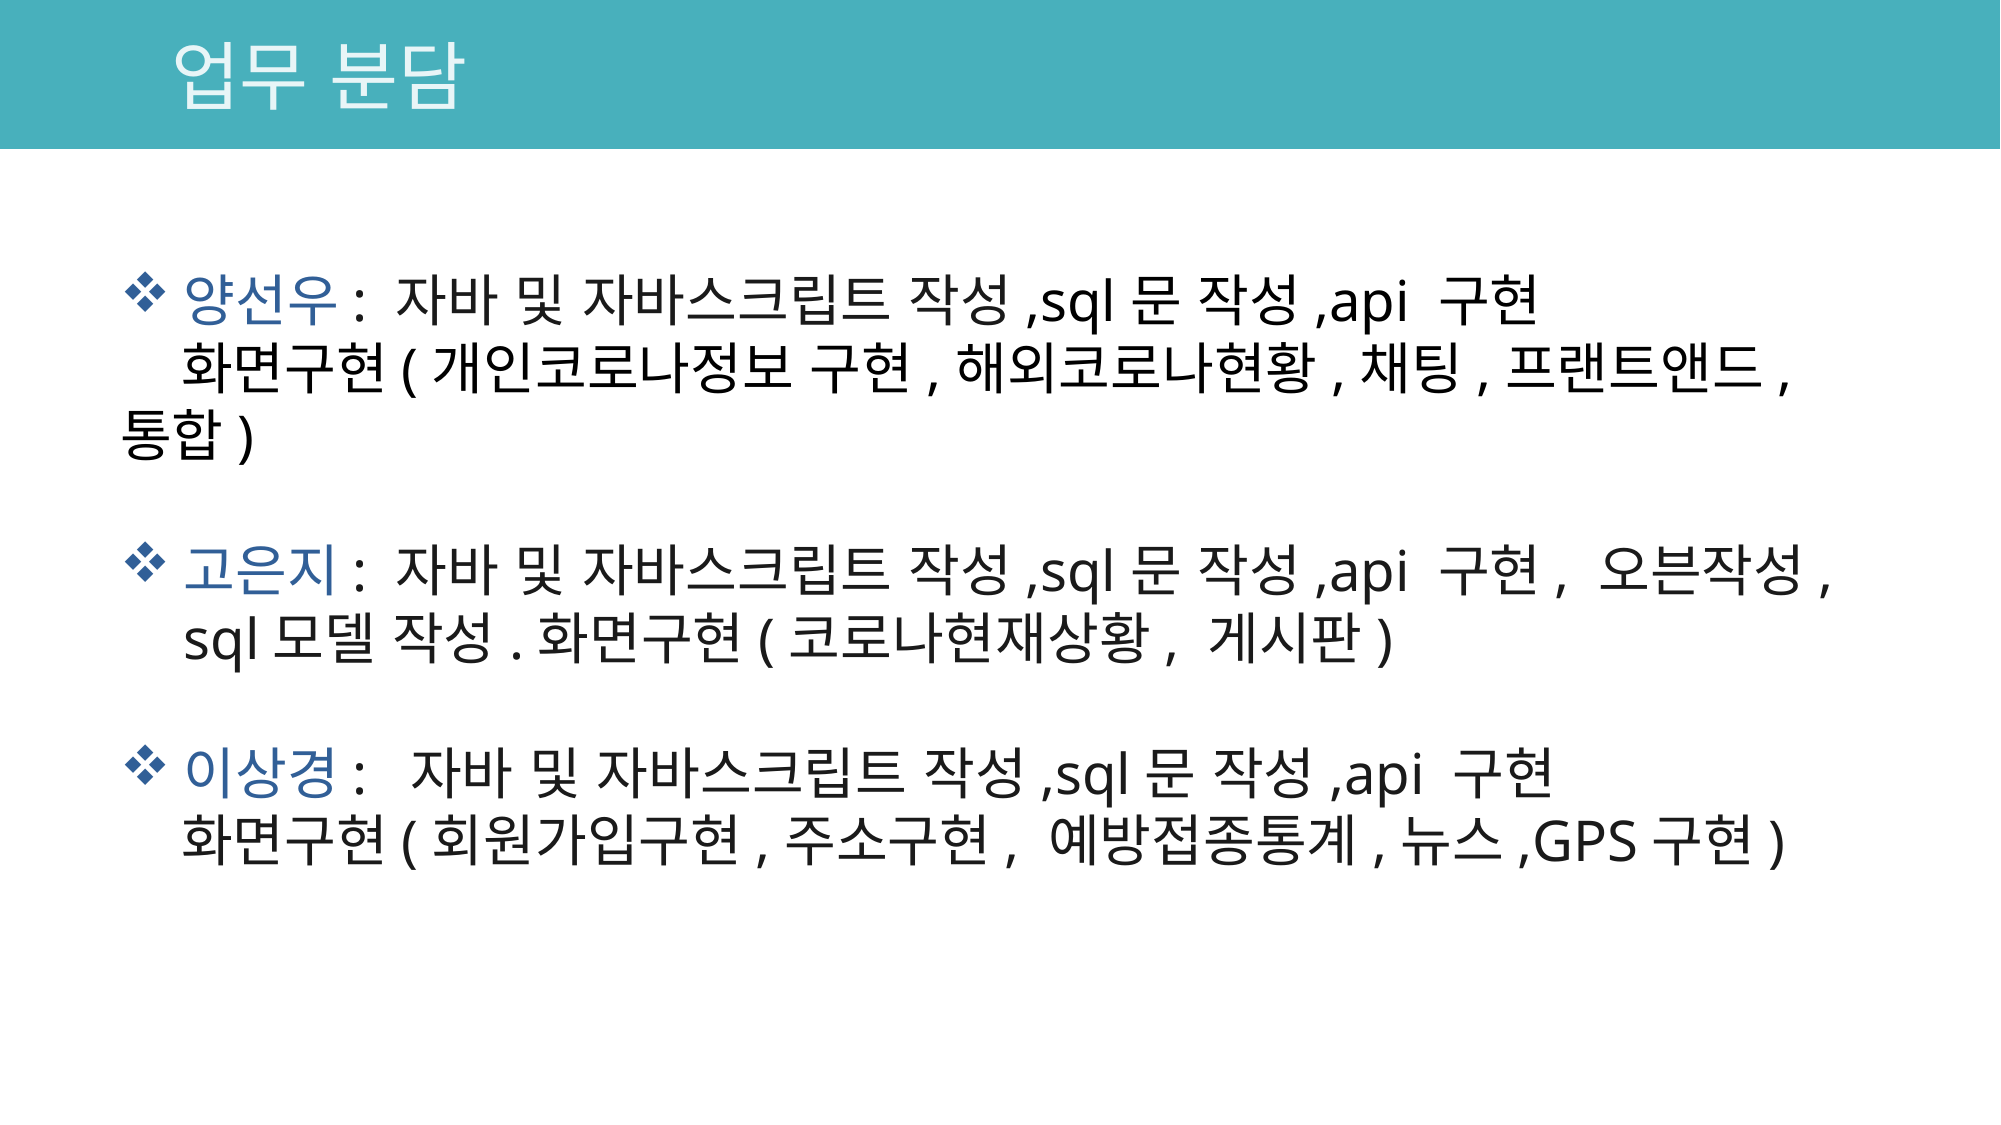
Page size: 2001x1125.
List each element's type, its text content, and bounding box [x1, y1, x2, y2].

text_box 양선우: 자바 및 자바스크립트 작성,sql문 작성,api 구현 화면구현(개인코로나정보 구현,해외코로나현황,채팅,프랜트앤드,통합) 고은지: 자바 및 자바스크립트 작성,sql문 작성,api 구현, 오븐작성, sql모델 작성.화면구현(코로나현재상황, 게시판) 이상경: 자바 및 자바스크립트 작성,sql문 작성,api 구현 화면구현(회원가입구현,주소구현, 예방접종통계,뉴스,GPS구현) [105, 258, 1883, 942]
text_box [682, 0, 2000, 151]
title 업무 분담 [0, 0, 682, 169]
